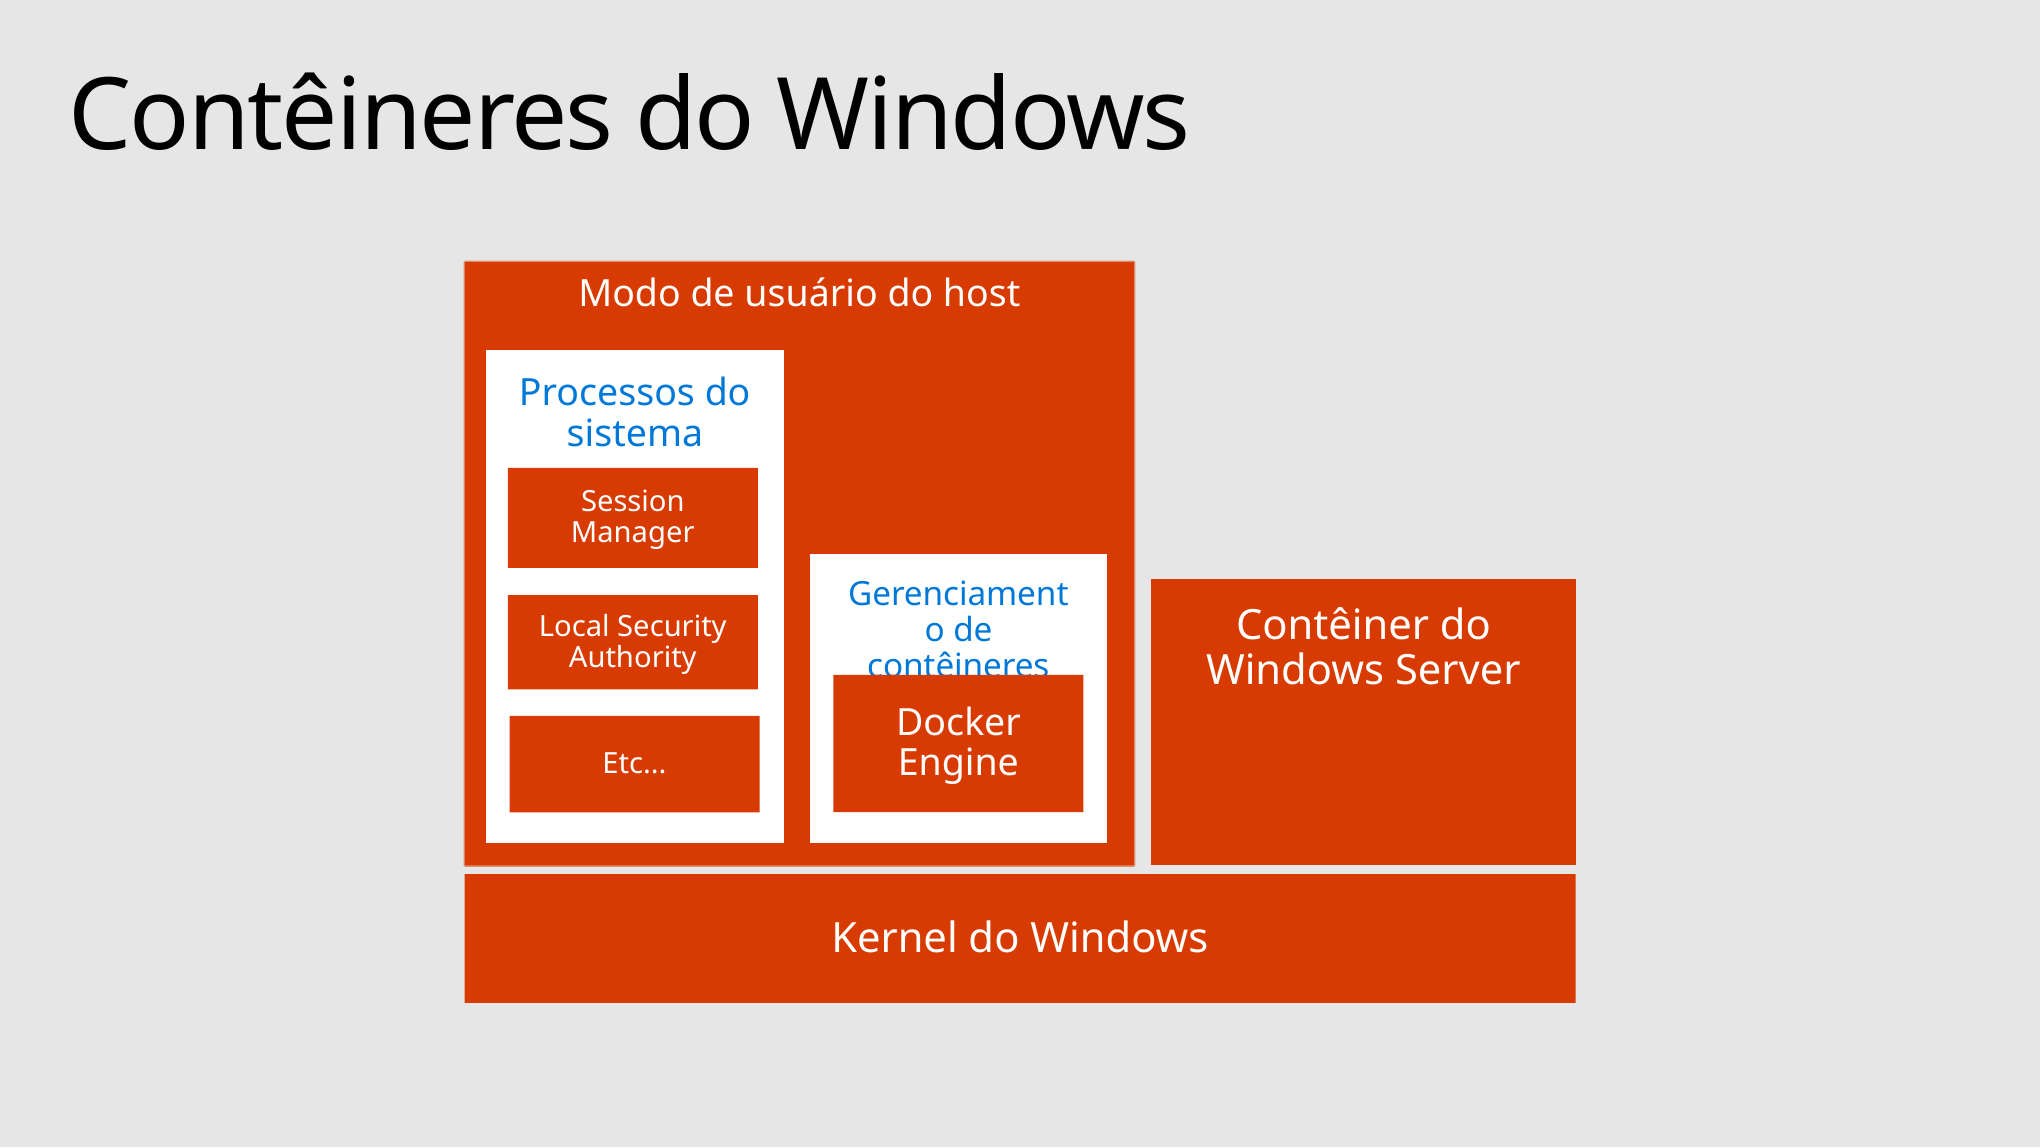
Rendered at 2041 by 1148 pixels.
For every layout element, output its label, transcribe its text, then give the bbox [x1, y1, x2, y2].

text_box Processos do sistema [484, 349, 785, 844]
title Contêineres do Windows [45, 48, 1996, 199]
text_box Docker Engine [833, 674, 1084, 813]
text_box Session Manager [507, 467, 759, 569]
text_box Modo de usuário do host [464, 261, 1135, 867]
text_box Etc... [509, 715, 760, 813]
text_box Local Security Authority [507, 594, 759, 690]
text_box Gerenciamento de contêineres [808, 552, 1109, 844]
text_box Kernel do Windows [464, 873, 1576, 1004]
text_box Contêiner do Windows Server [1151, 579, 1576, 865]
